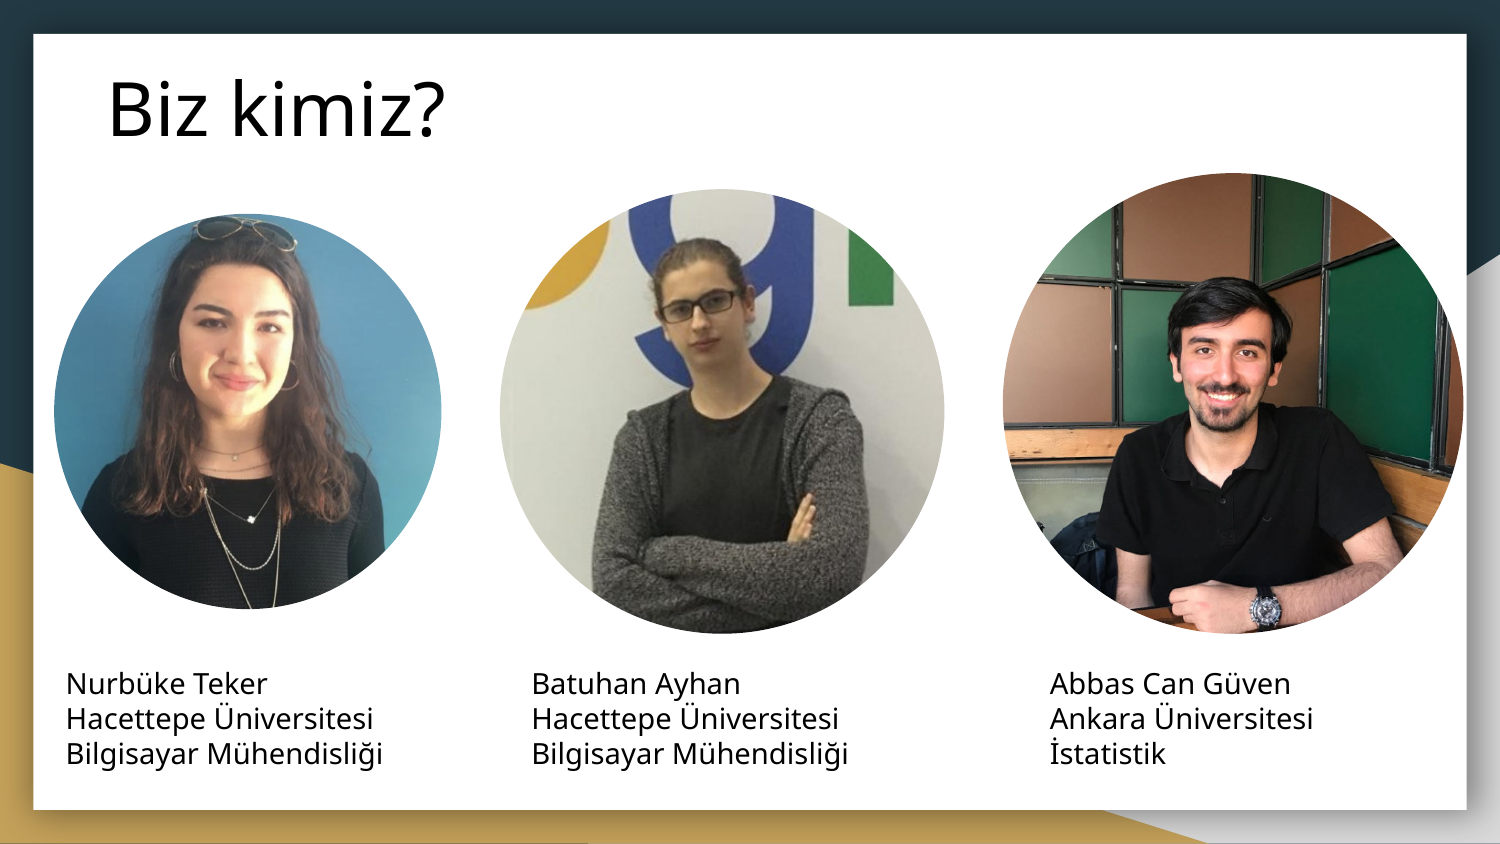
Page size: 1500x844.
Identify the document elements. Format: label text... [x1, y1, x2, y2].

title Biz kimiz? [91, 46, 945, 173]
text_box Batuhan Ayhan Hacettepe Üniversitesi Bilgisayar Mühendisliği [516, 650, 984, 821]
text_box Nurbüke Teker Hacettepe Üniversitesi Bilgisayar Mühendisliği [50, 650, 465, 777]
text_box Abbas Can Güven Ankara Üniversitesi İstatistik [1034, 650, 1500, 786]
picture [1002, 172, 1464, 634]
picture [499, 188, 945, 634]
picture [53, 213, 442, 610]
